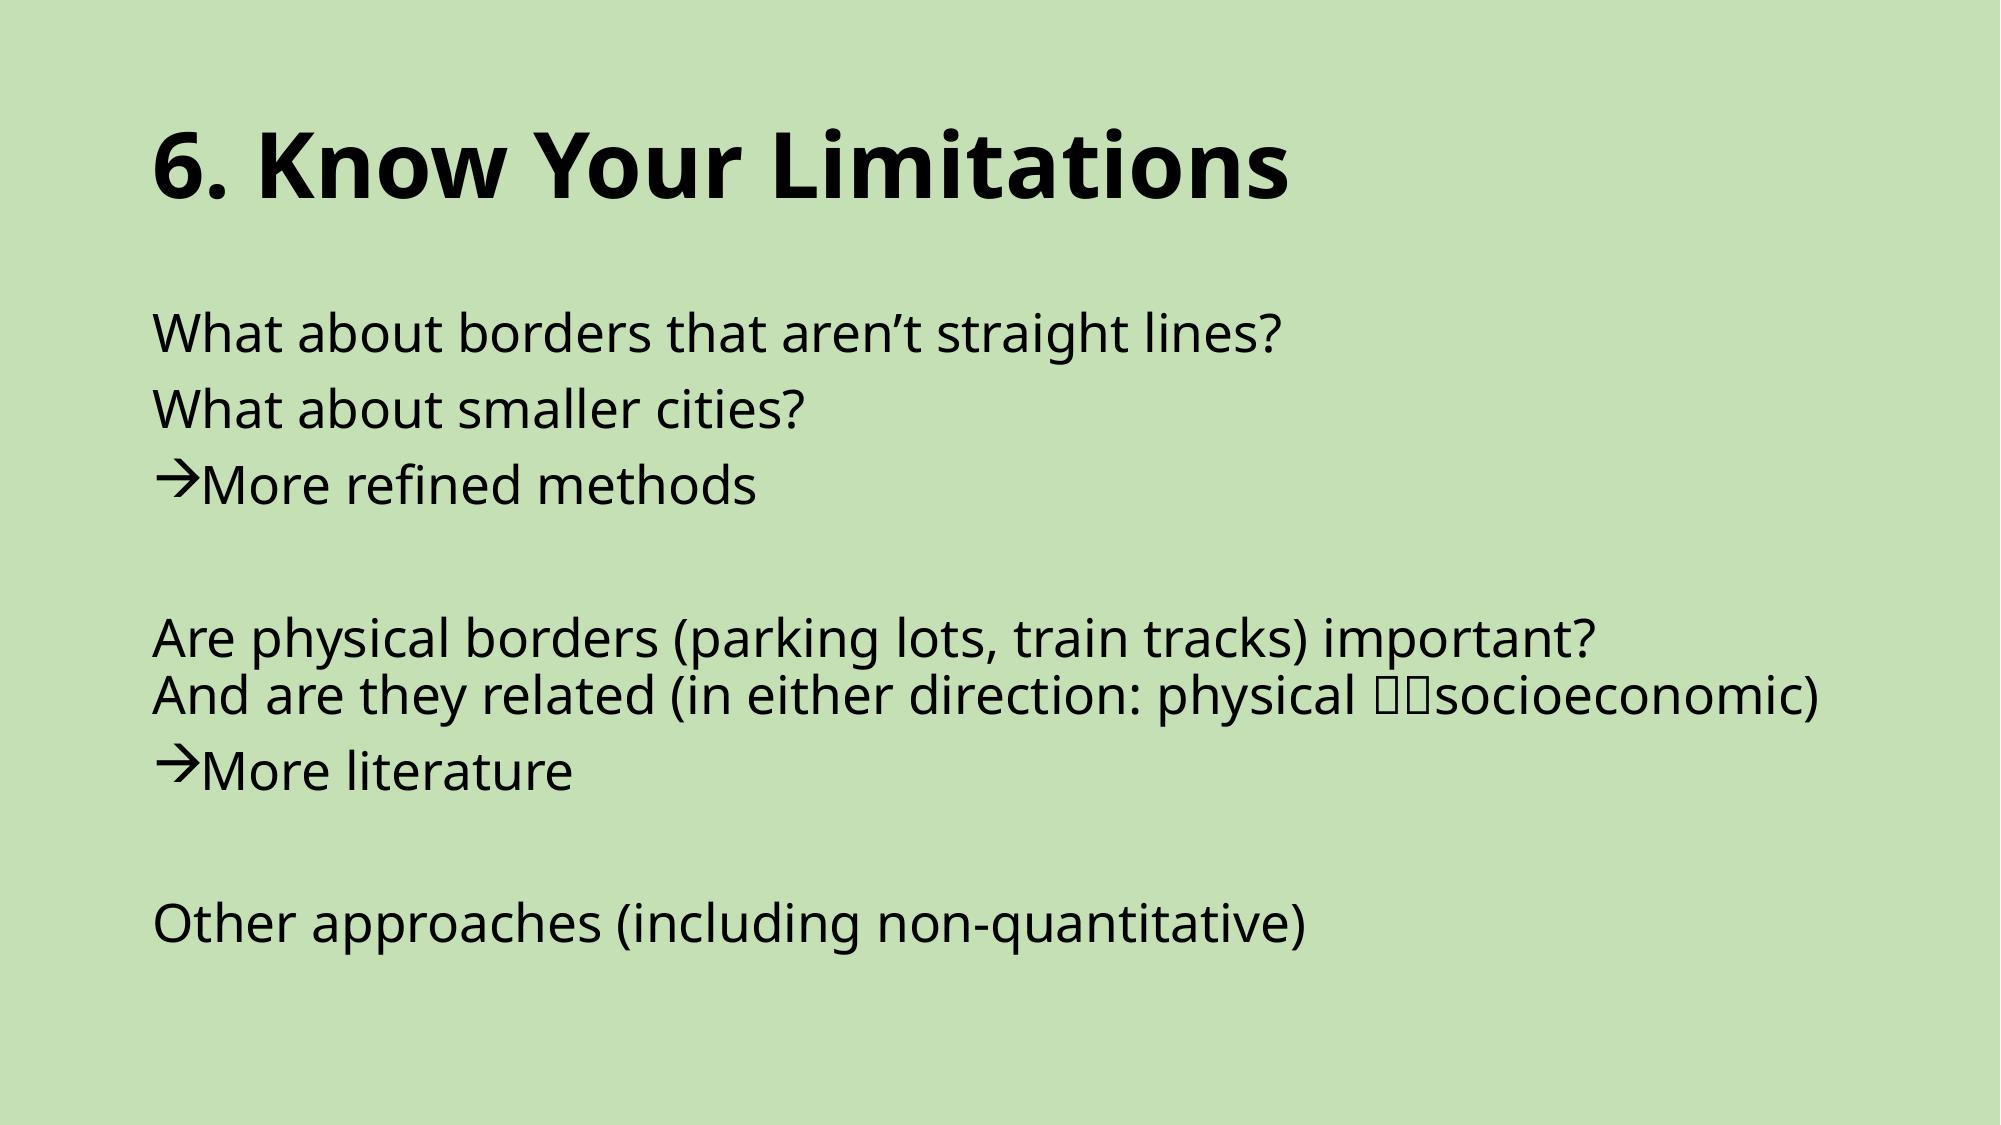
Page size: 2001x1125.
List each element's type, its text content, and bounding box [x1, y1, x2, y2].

title 6. Know Your Limitations [137, 59, 1863, 278]
list What about borders that aren’t straight lines? What about smaller cities? More refined methods Are physical borders (parking lots, train tracks) important? And are they related (in either direction: physical socioeconomic) More literature Other approaches (including non-quantitative) [137, 299, 1863, 1014]
